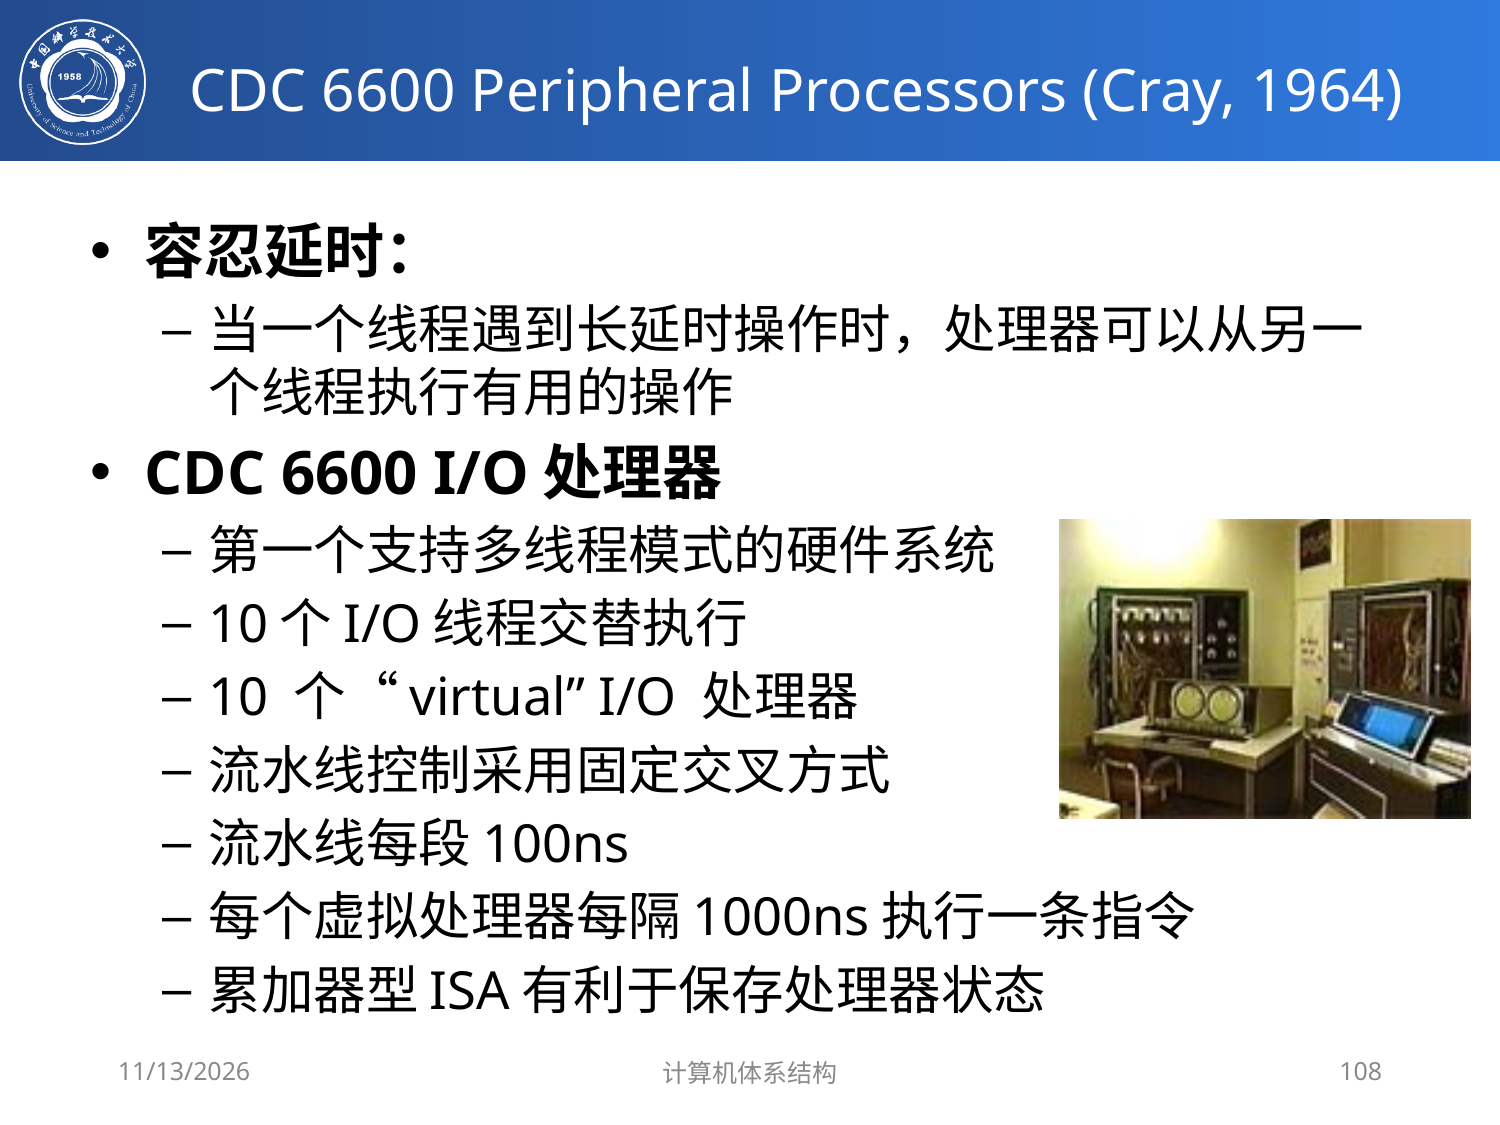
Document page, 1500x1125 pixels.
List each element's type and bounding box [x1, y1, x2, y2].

picture [1058, 519, 1471, 820]
text_box [496, 1042, 1004, 1103]
title [169, 24, 1425, 153]
list [75, 206, 1425, 1036]
text_box [1059, 1042, 1397, 1103]
picture [19, 19, 146, 145]
text_box [103, 1042, 441, 1103]
